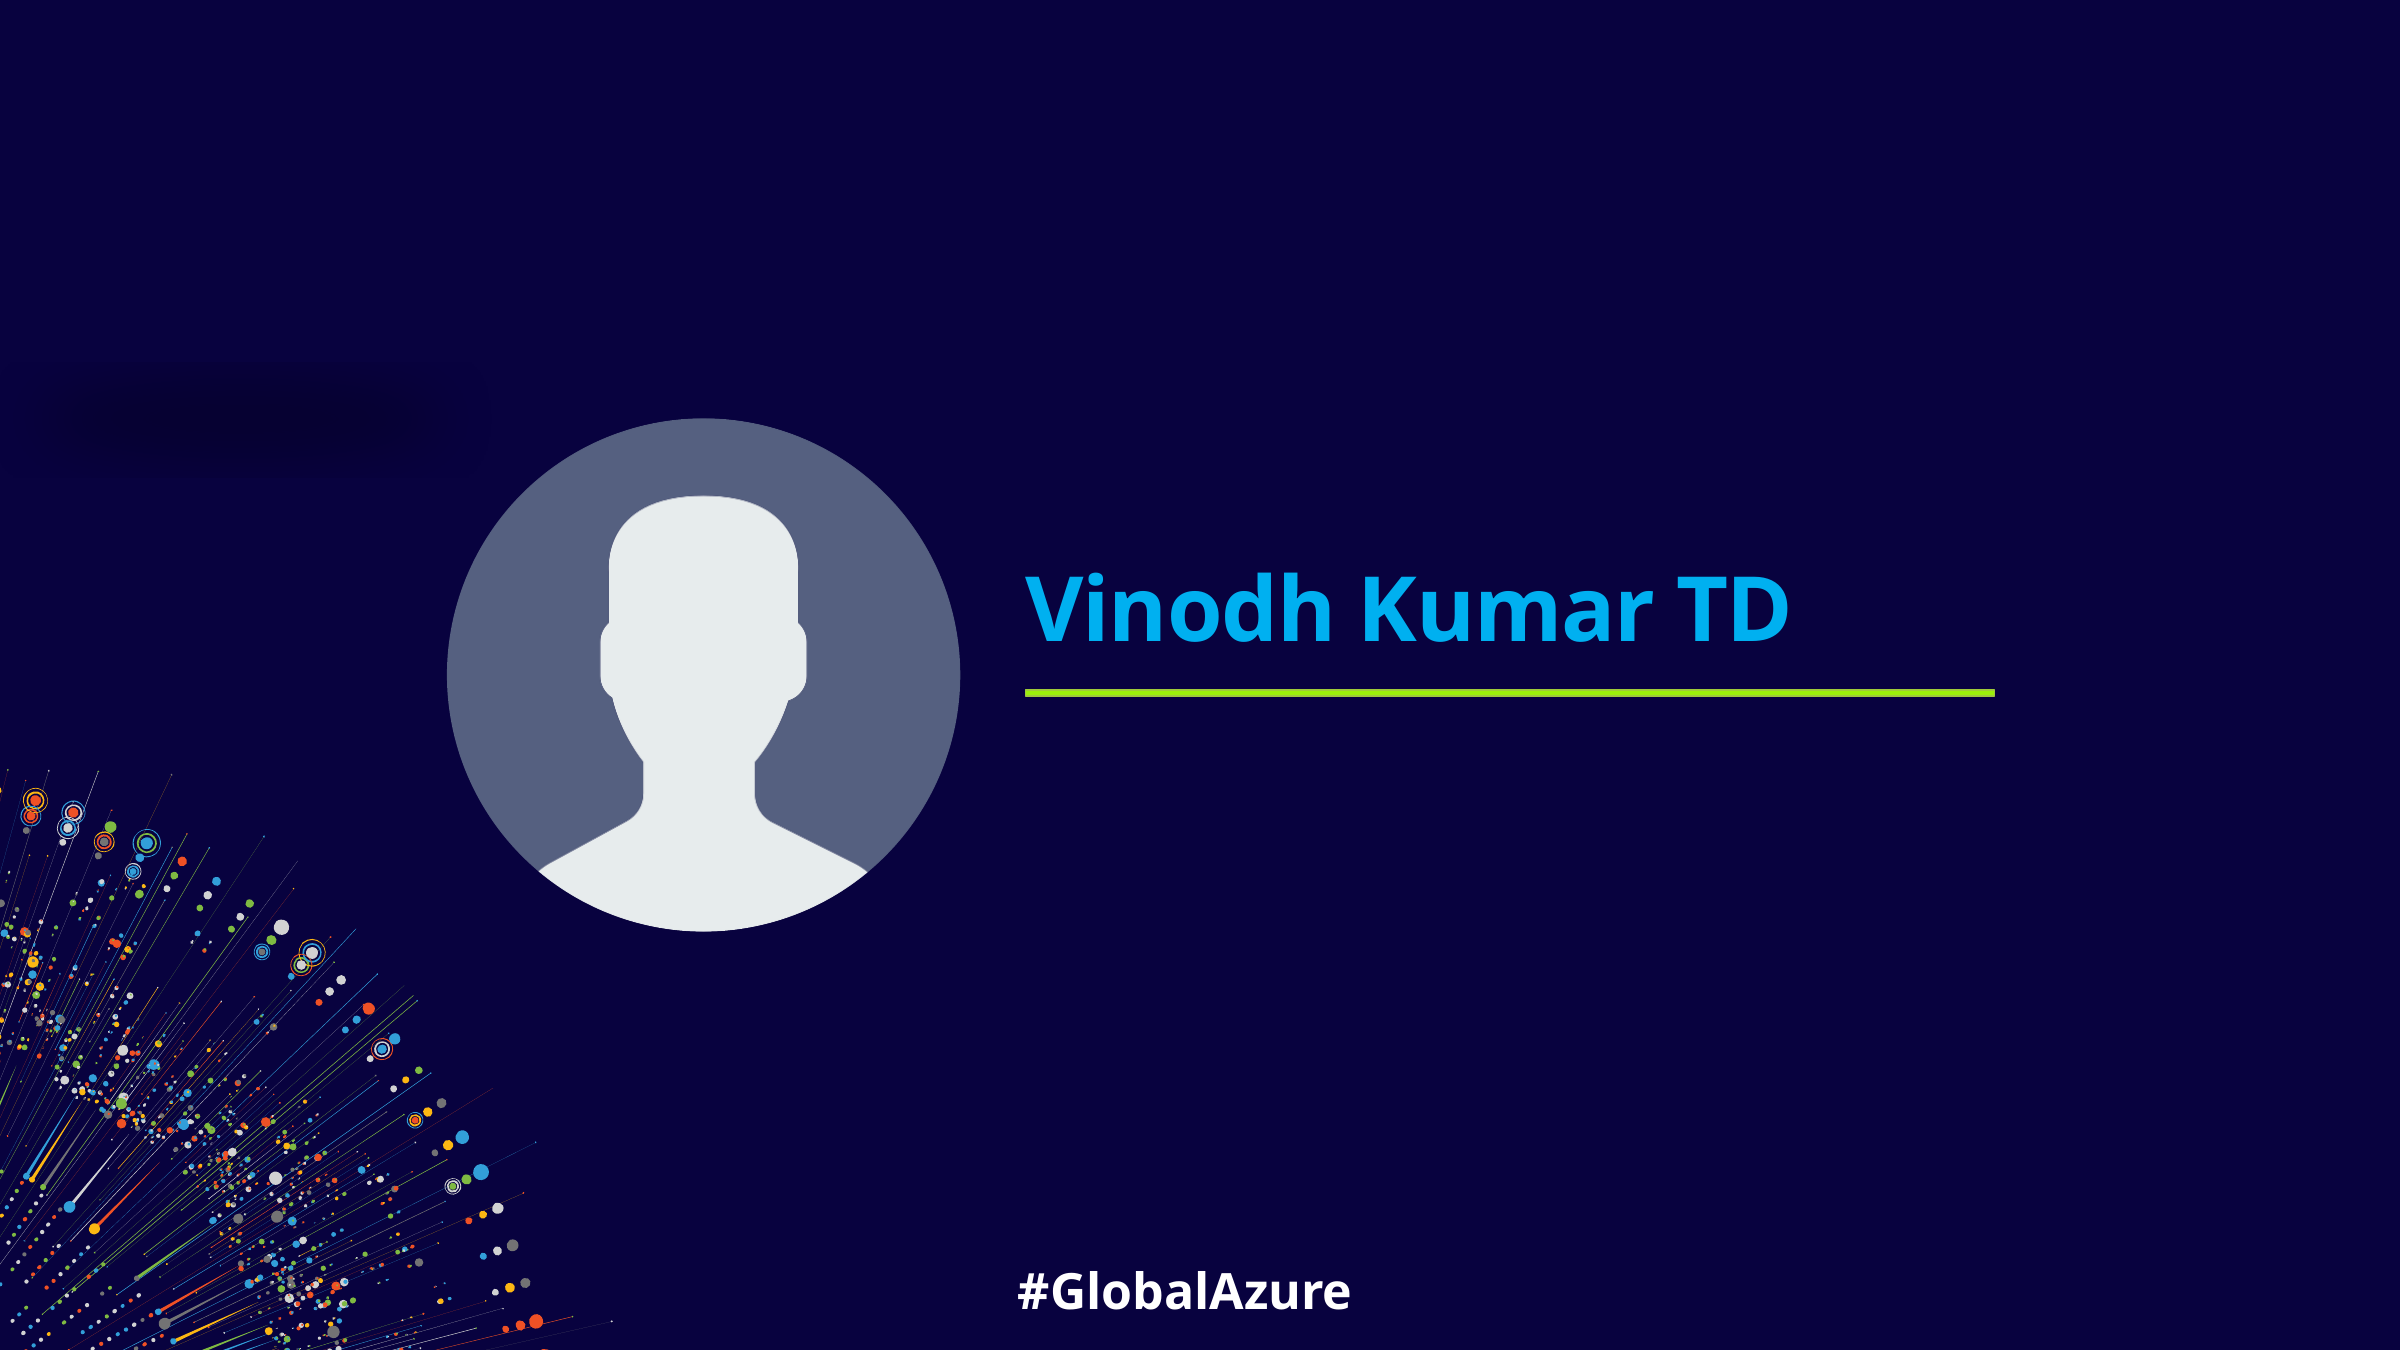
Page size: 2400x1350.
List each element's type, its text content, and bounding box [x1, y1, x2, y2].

picture [446, 418, 961, 932]
title Vinodh Kumar TD [1025, 546, 2153, 659]
